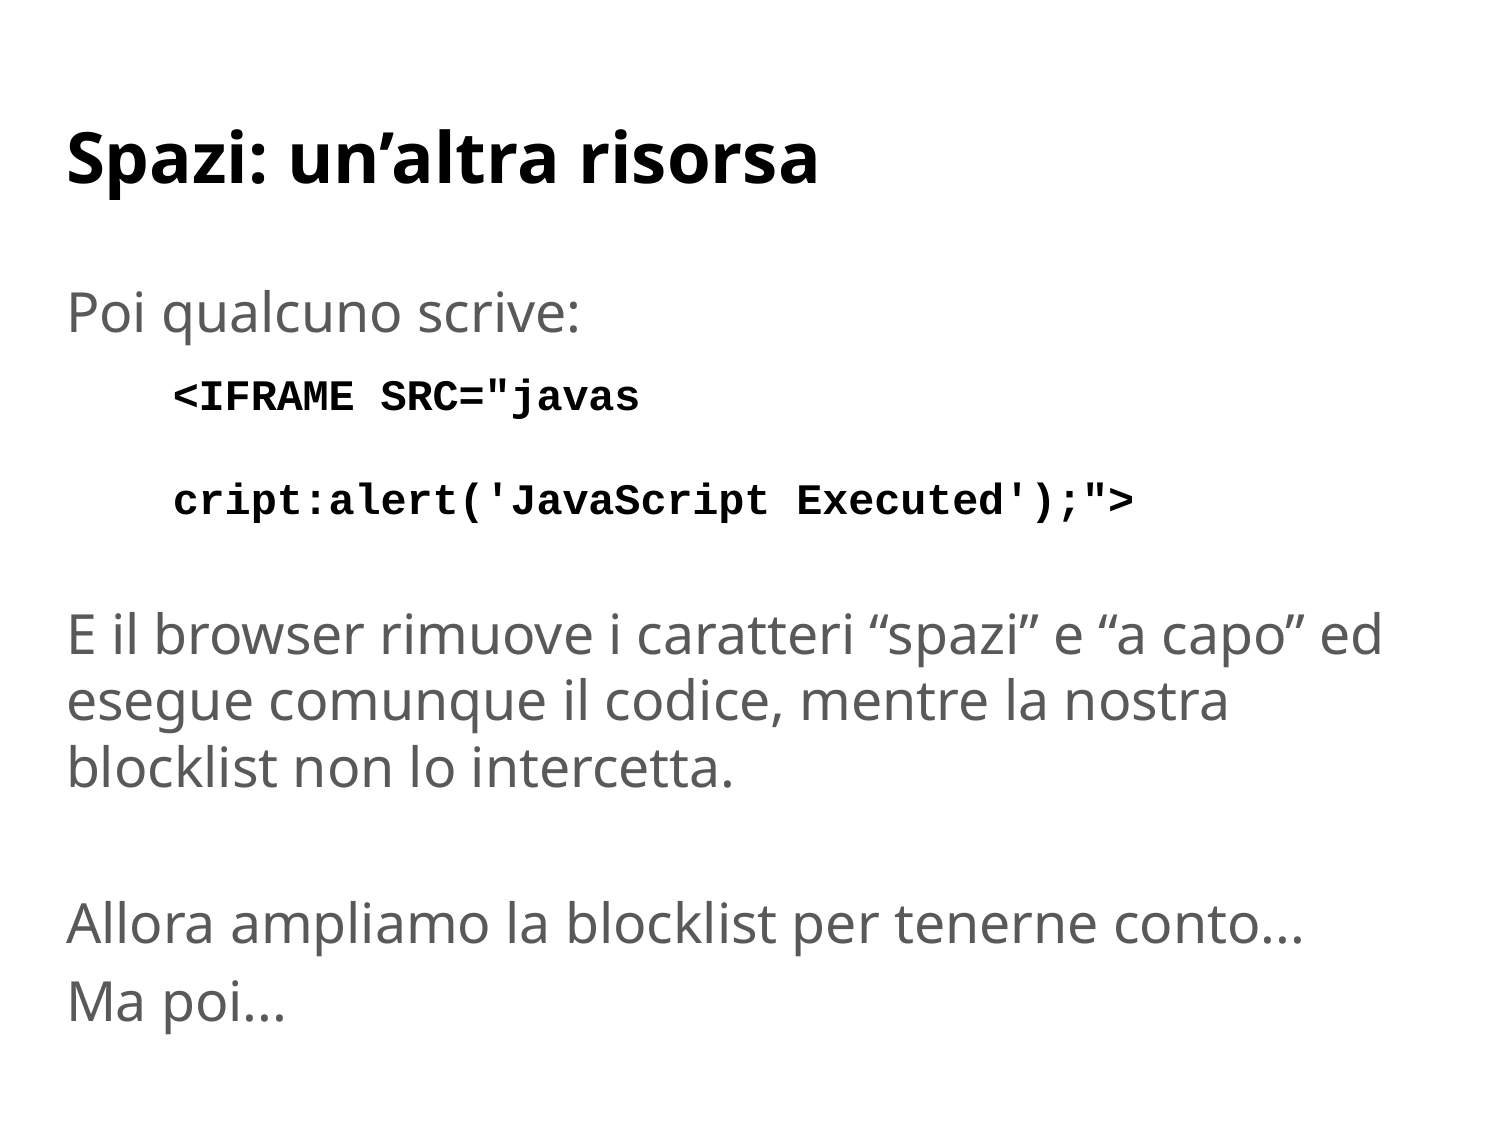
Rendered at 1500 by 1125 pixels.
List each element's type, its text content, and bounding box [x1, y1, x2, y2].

list Poi qualcuno scrive: <IFRAME SRC="javas cript:alert('JavaScript Executed');"> E il browser rimuove i caratteri “spazi” e “a capo” ed esegue comunque il codice, mentre la nostra blocklist non lo intercetta. Allora ampliamo la blocklist per tenerne conto... Ma poi... [51, 252, 1449, 1052]
title Spazi: un’altra risorsa [51, 97, 1449, 223]
